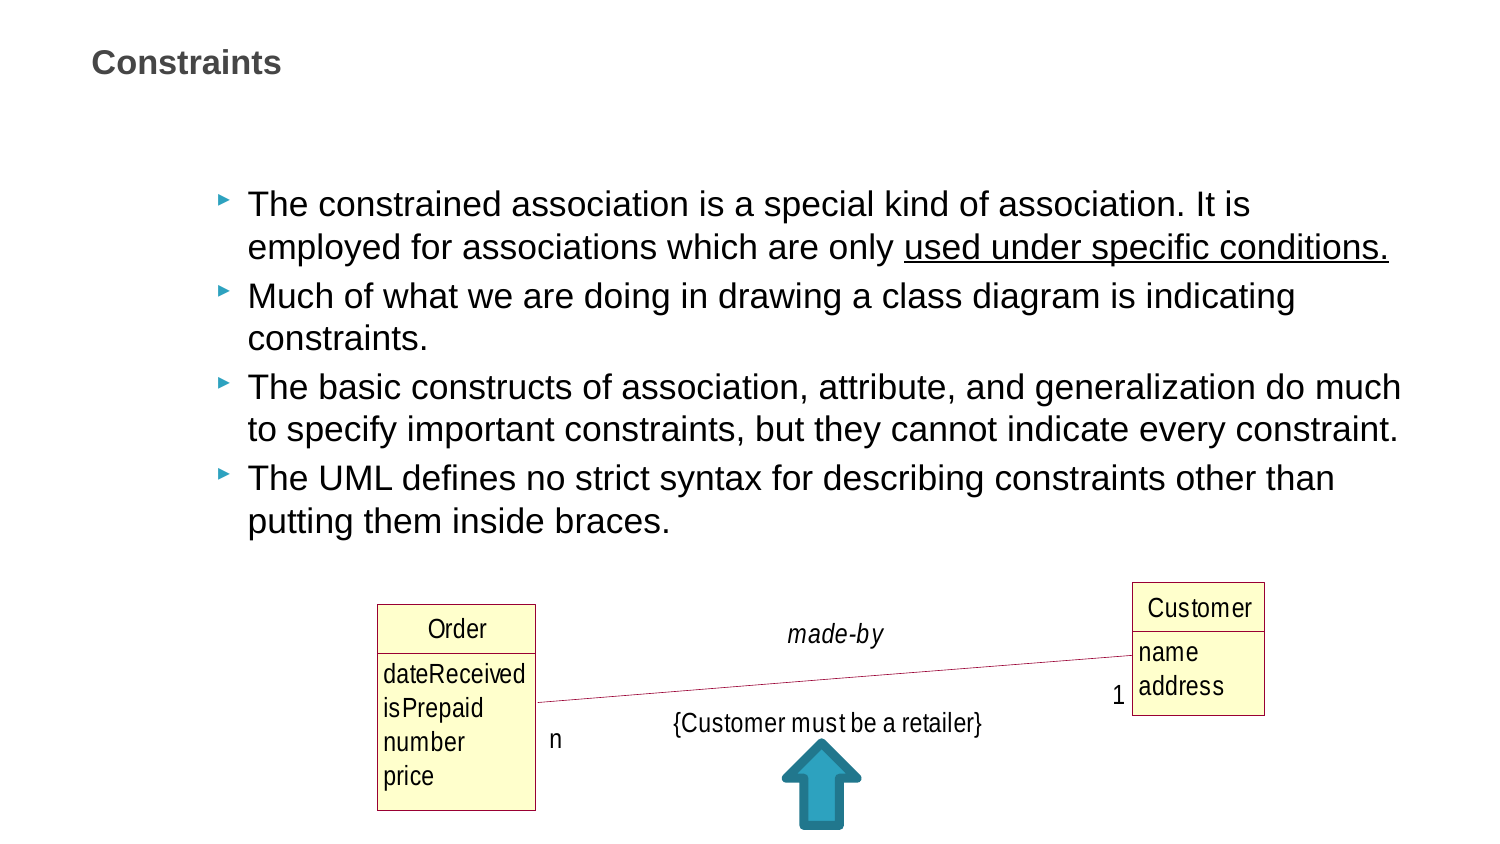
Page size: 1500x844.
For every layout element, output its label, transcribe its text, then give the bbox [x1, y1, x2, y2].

title Constraints [76, 32, 1033, 89]
list The constrained association is a special kind of association. It is employed for associations which are only used under specific conditions. Much of what we are doing in drawing a class diagram is indicating constraints. The basic constructs of association, attribute, and generalization do much to specify important constraints, but they cannot indicate every constraint. The UML defines no strict syntax for describing constraints other than putting them inside braces. [187, 173, 1424, 475]
picture [330, 572, 1313, 826]
